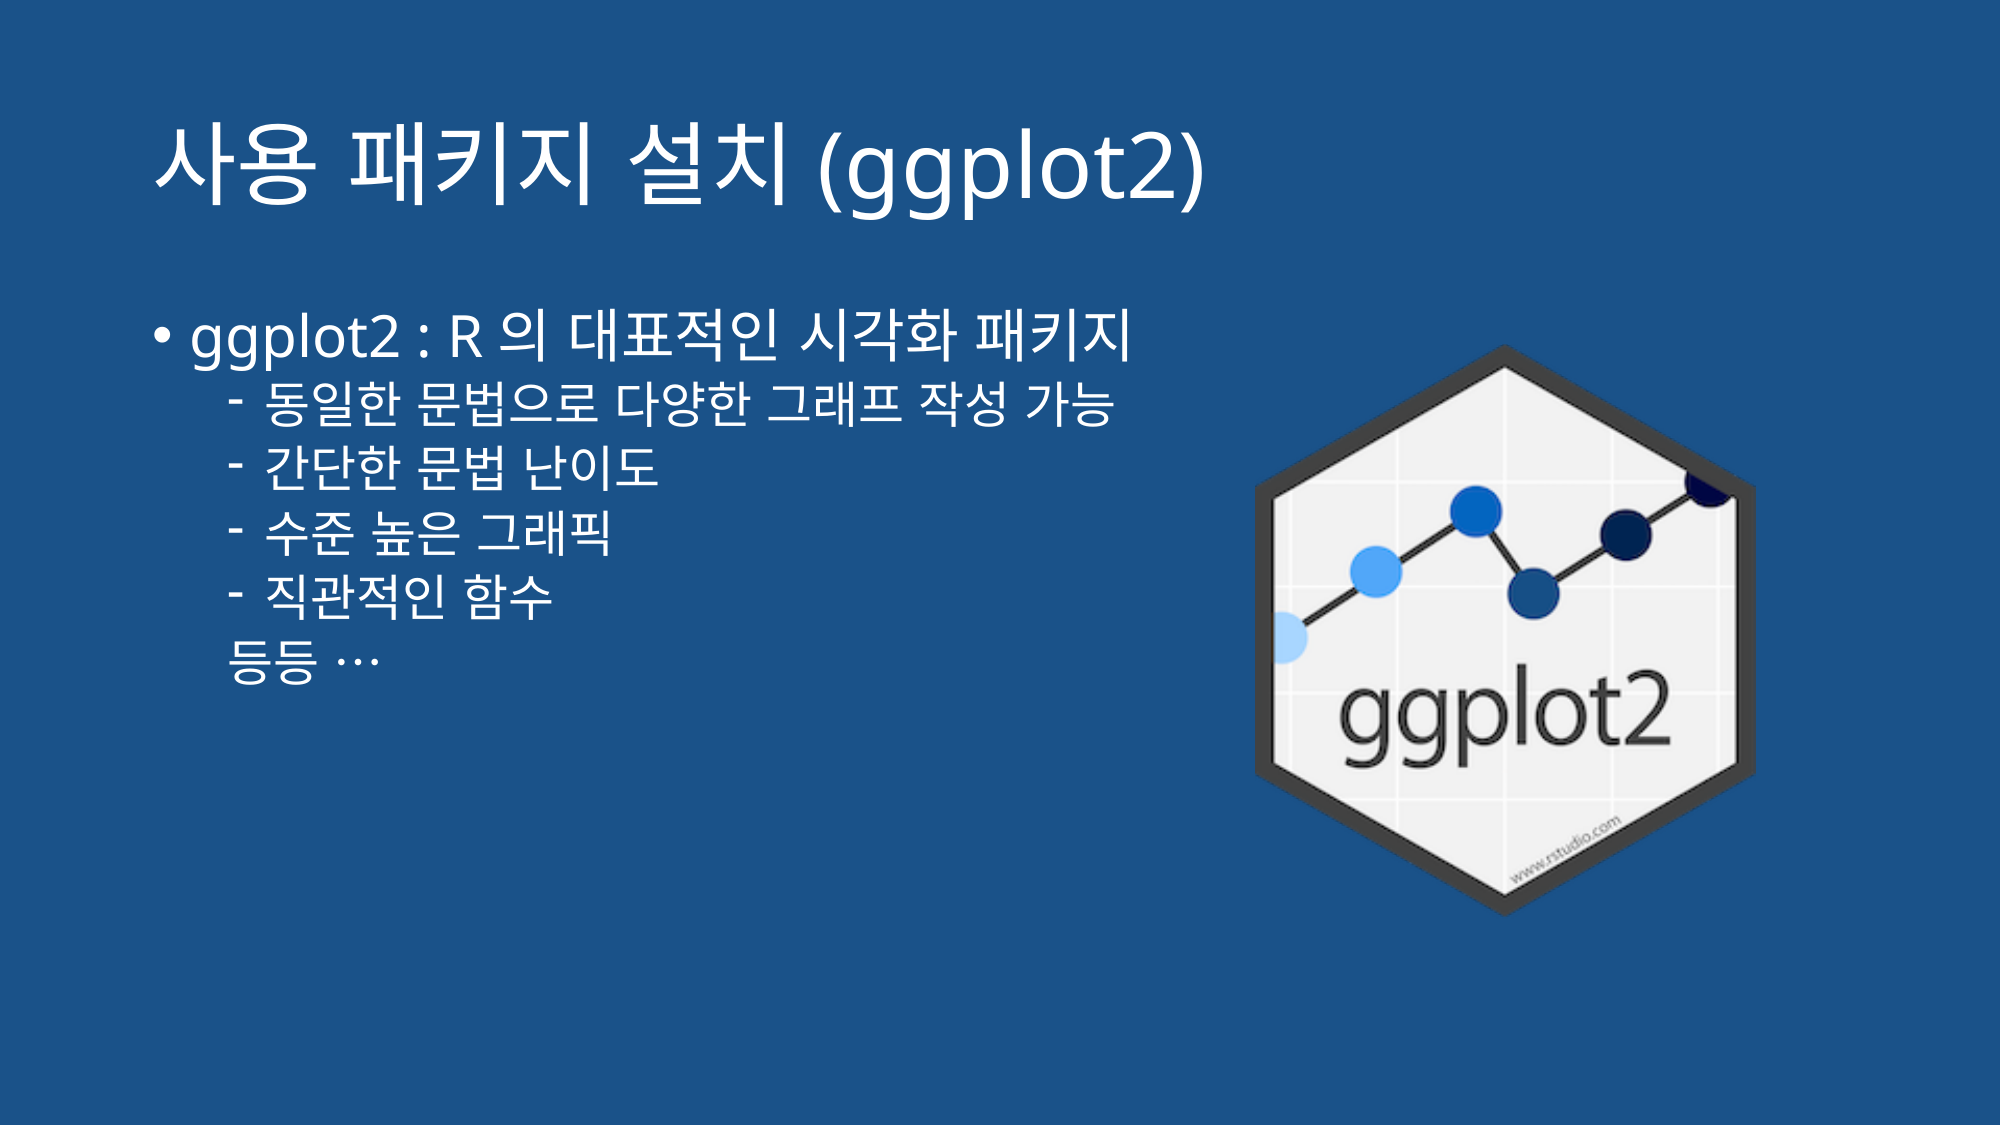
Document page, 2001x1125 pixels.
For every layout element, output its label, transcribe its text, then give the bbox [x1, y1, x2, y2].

picture [1255, 344, 1756, 919]
list ggplot2 : R의 대표적인 시각화 패키지 동일한 문법으로 다양한 그래프 작성 가능 간단한 문법 난이도 수준 높은 그래픽 직관적인 함수 등등 … [137, 299, 1863, 1014]
title 사용 패키지 설치(ggplot2) [137, 59, 1863, 278]
